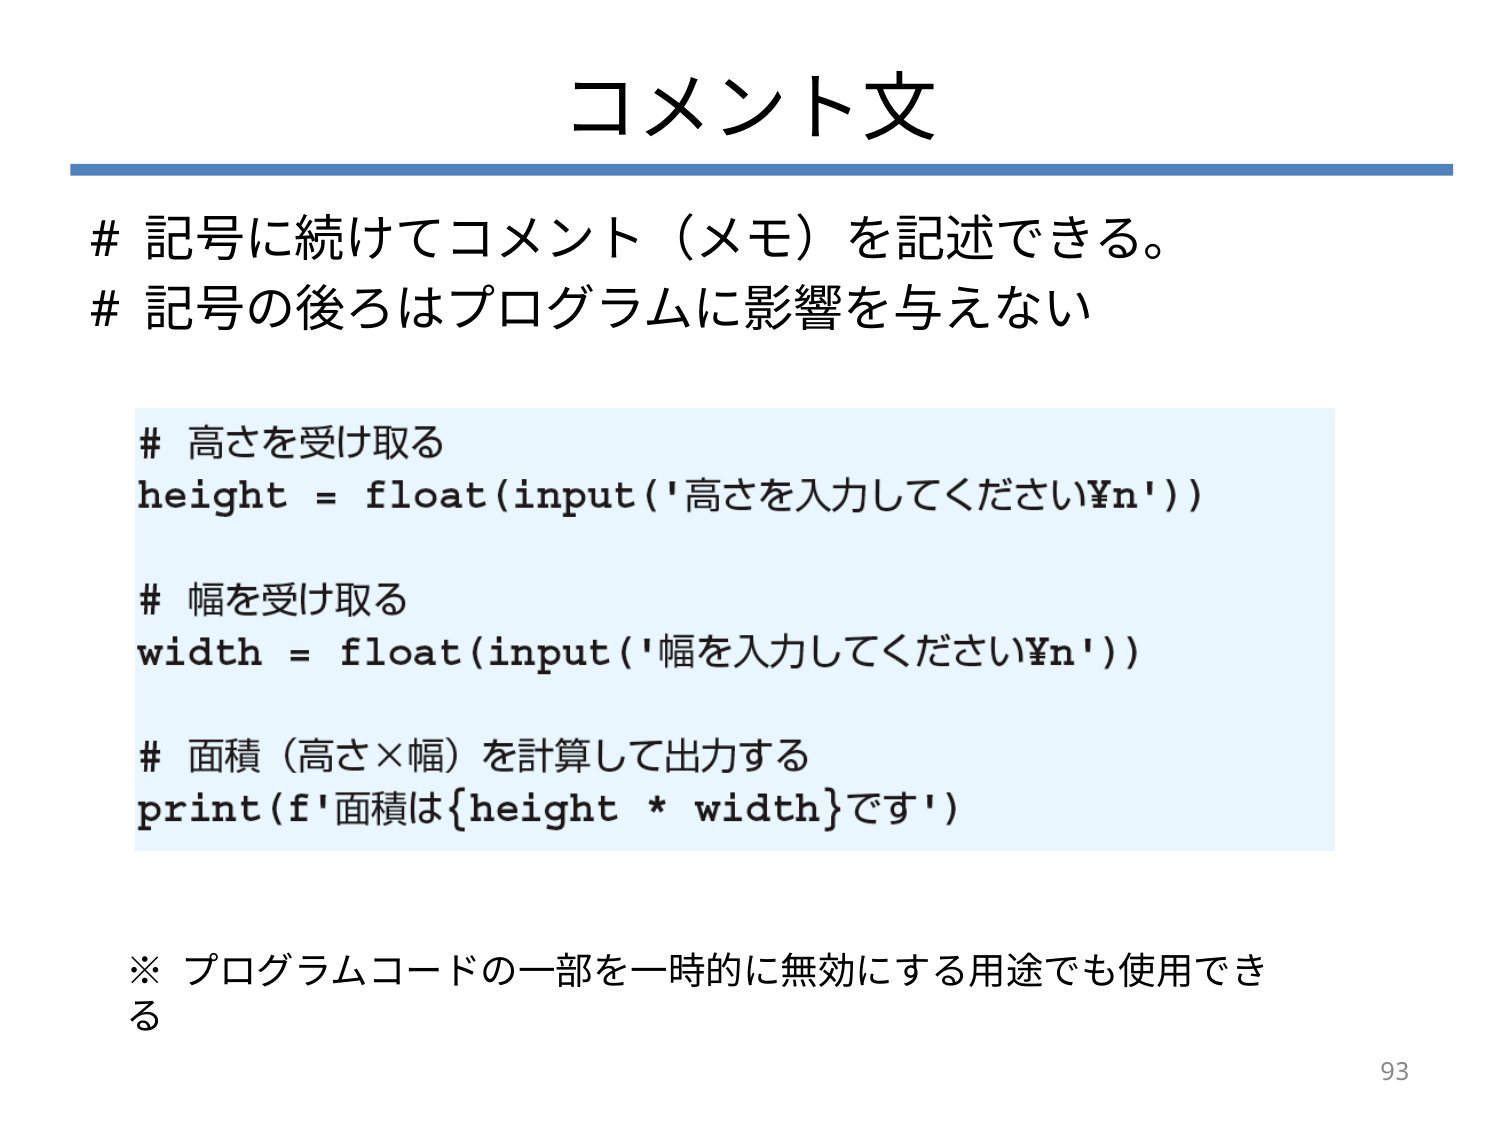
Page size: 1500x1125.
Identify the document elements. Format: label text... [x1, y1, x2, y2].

text_box ※ プログラムコードの一部を一時的に無効にする用途でも使用できる [112, 940, 1311, 1045]
list # 記号に続けてコメント（メモ）を記述できる。 # 記号の後ろはプログラムに影響を与えない [75, 199, 1425, 1020]
slide_number 93 [1074, 1042, 1425, 1103]
title コメント文 [75, 45, 1425, 164]
picture [135, 408, 1335, 851]
